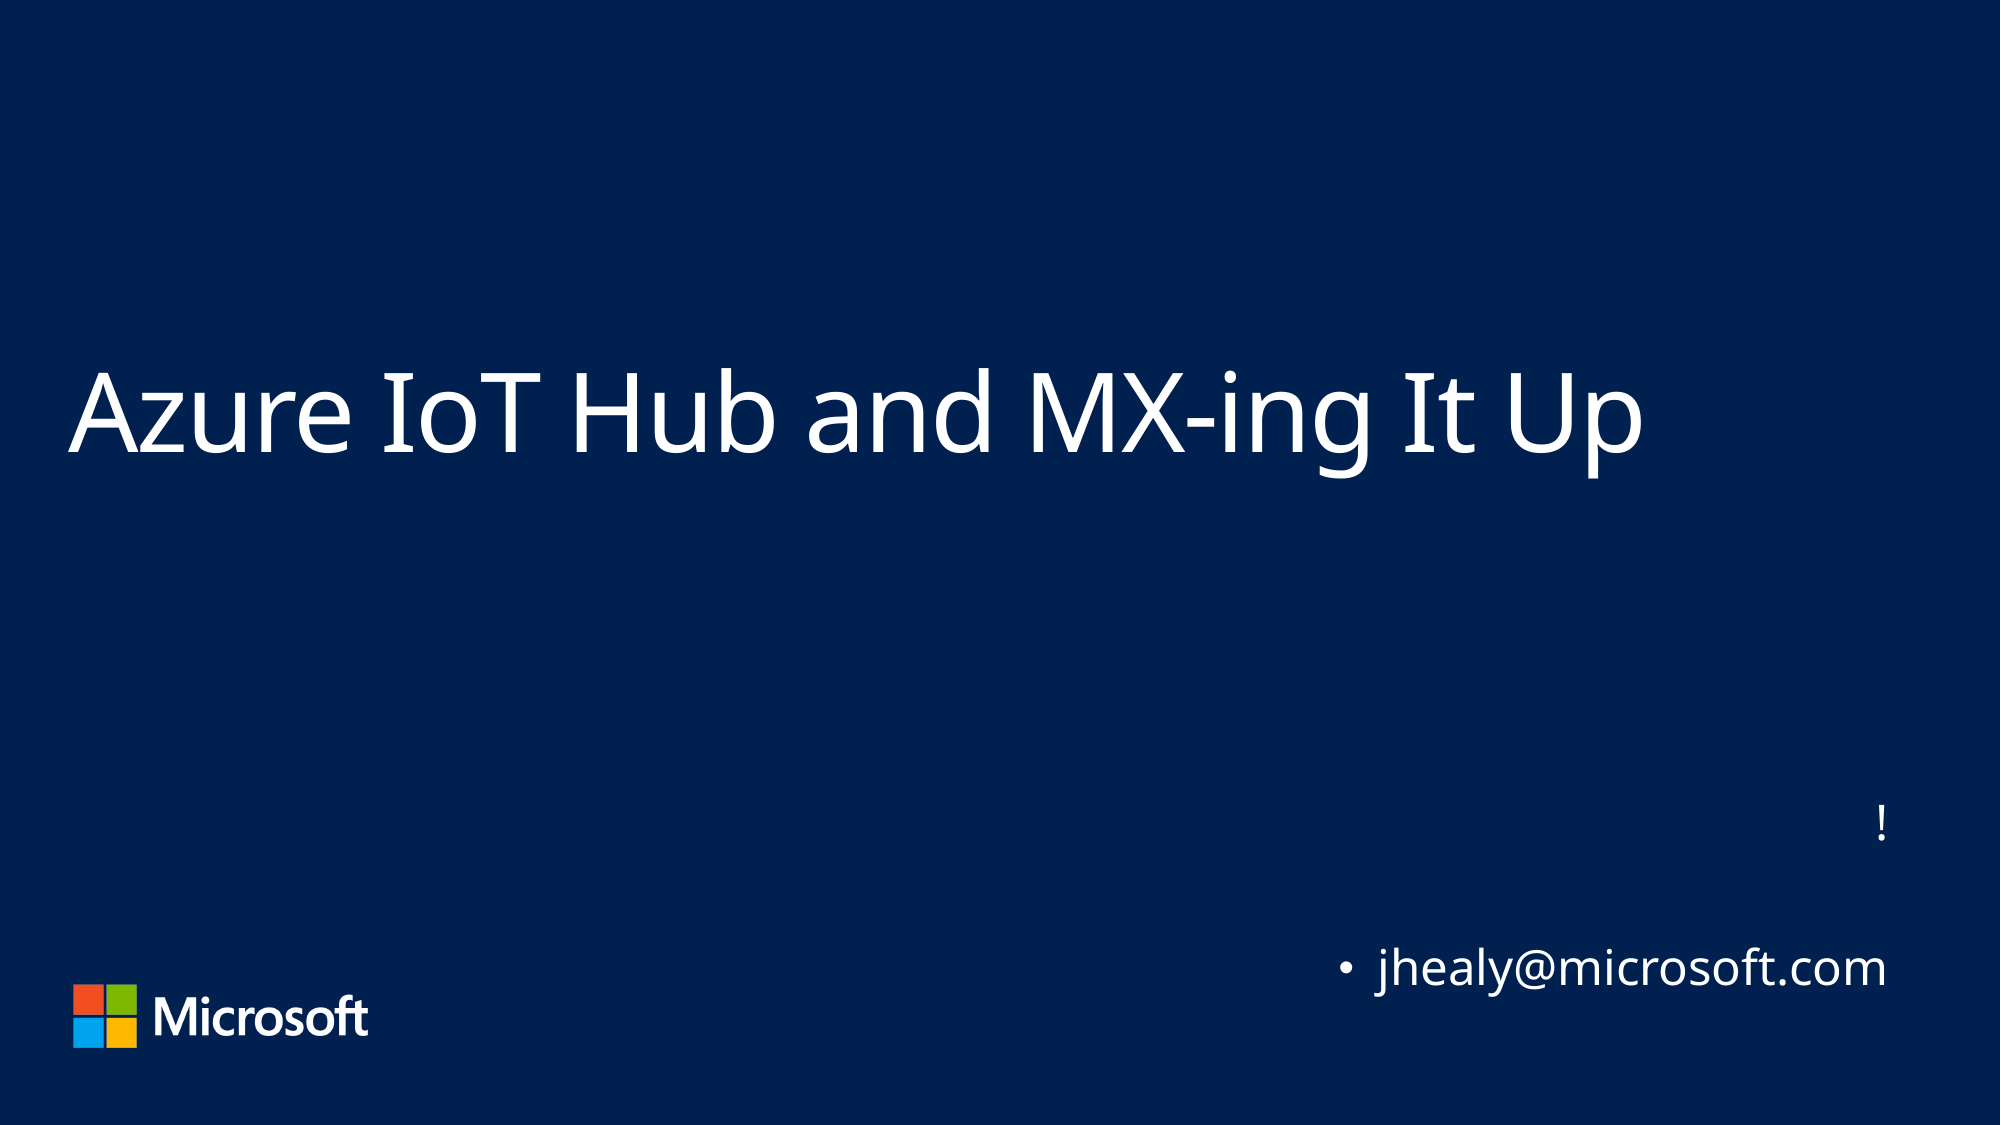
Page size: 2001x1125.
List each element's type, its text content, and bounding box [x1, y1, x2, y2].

title Azure IoT Hub and MX-ing It Up [44, 341, 1781, 636]
list ! jhealy@microsoft.com [736, 780, 1913, 1075]
picture [73, 984, 368, 1048]
